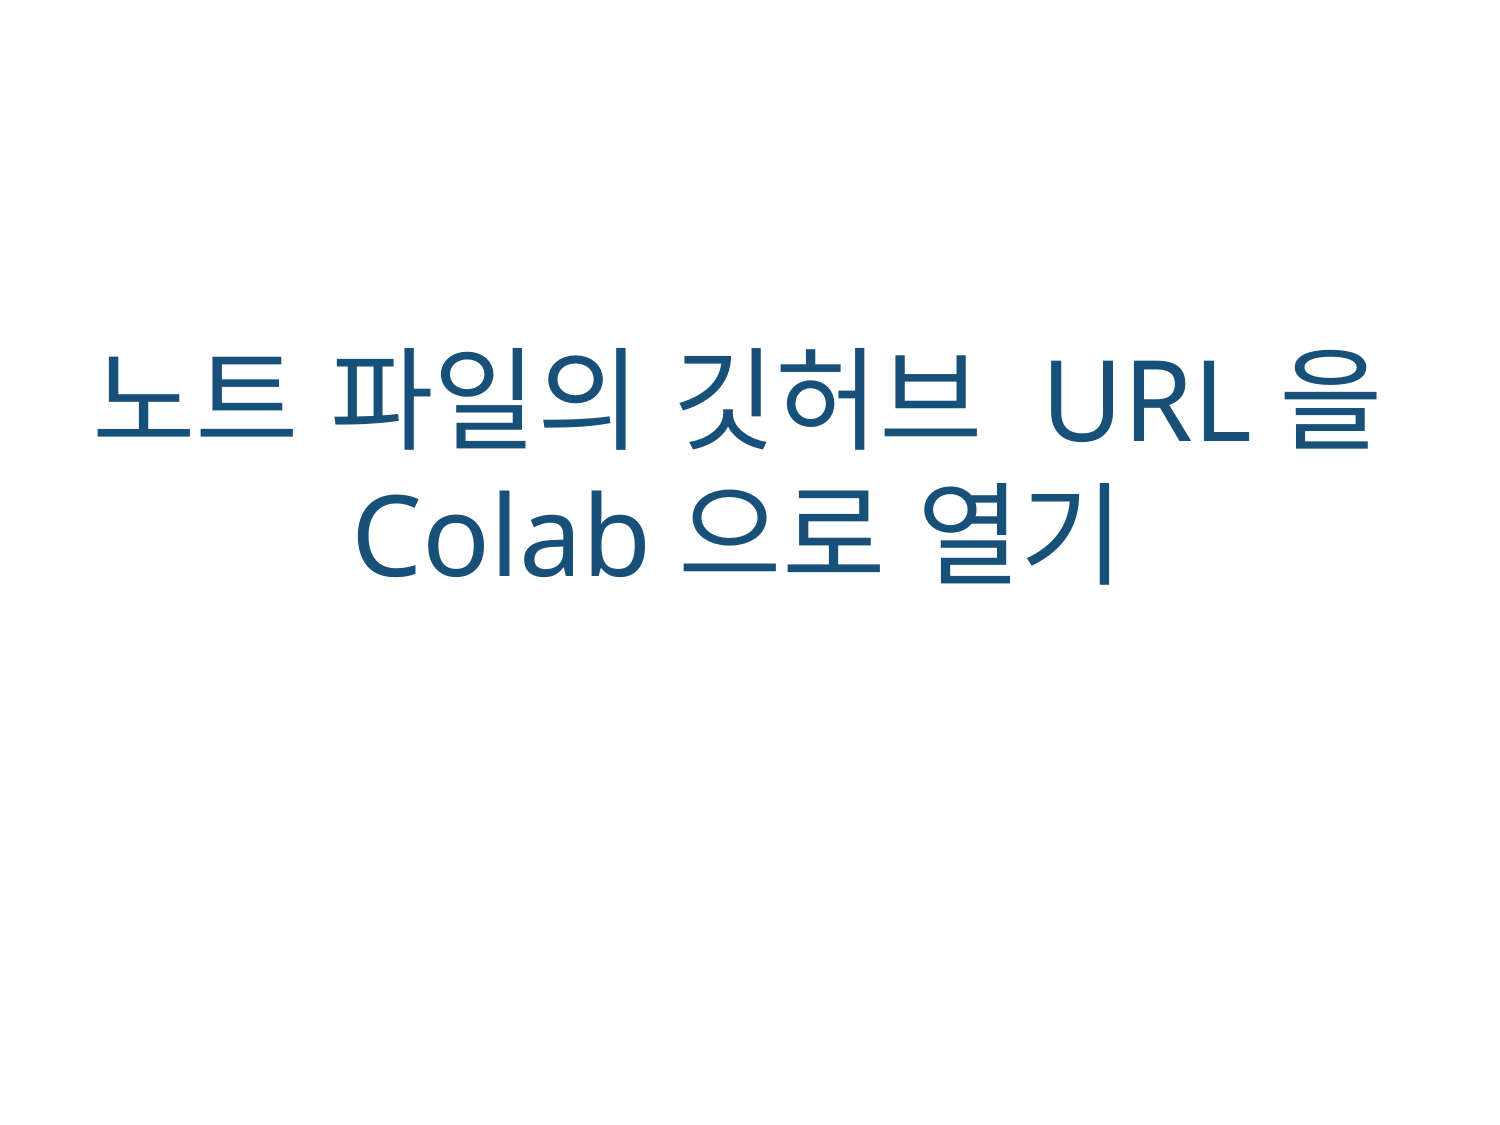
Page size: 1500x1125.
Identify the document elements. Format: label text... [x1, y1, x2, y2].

text_box 노트 파일의 깃허브 URL을 Colab으로 열기 [76, 321, 1399, 607]
